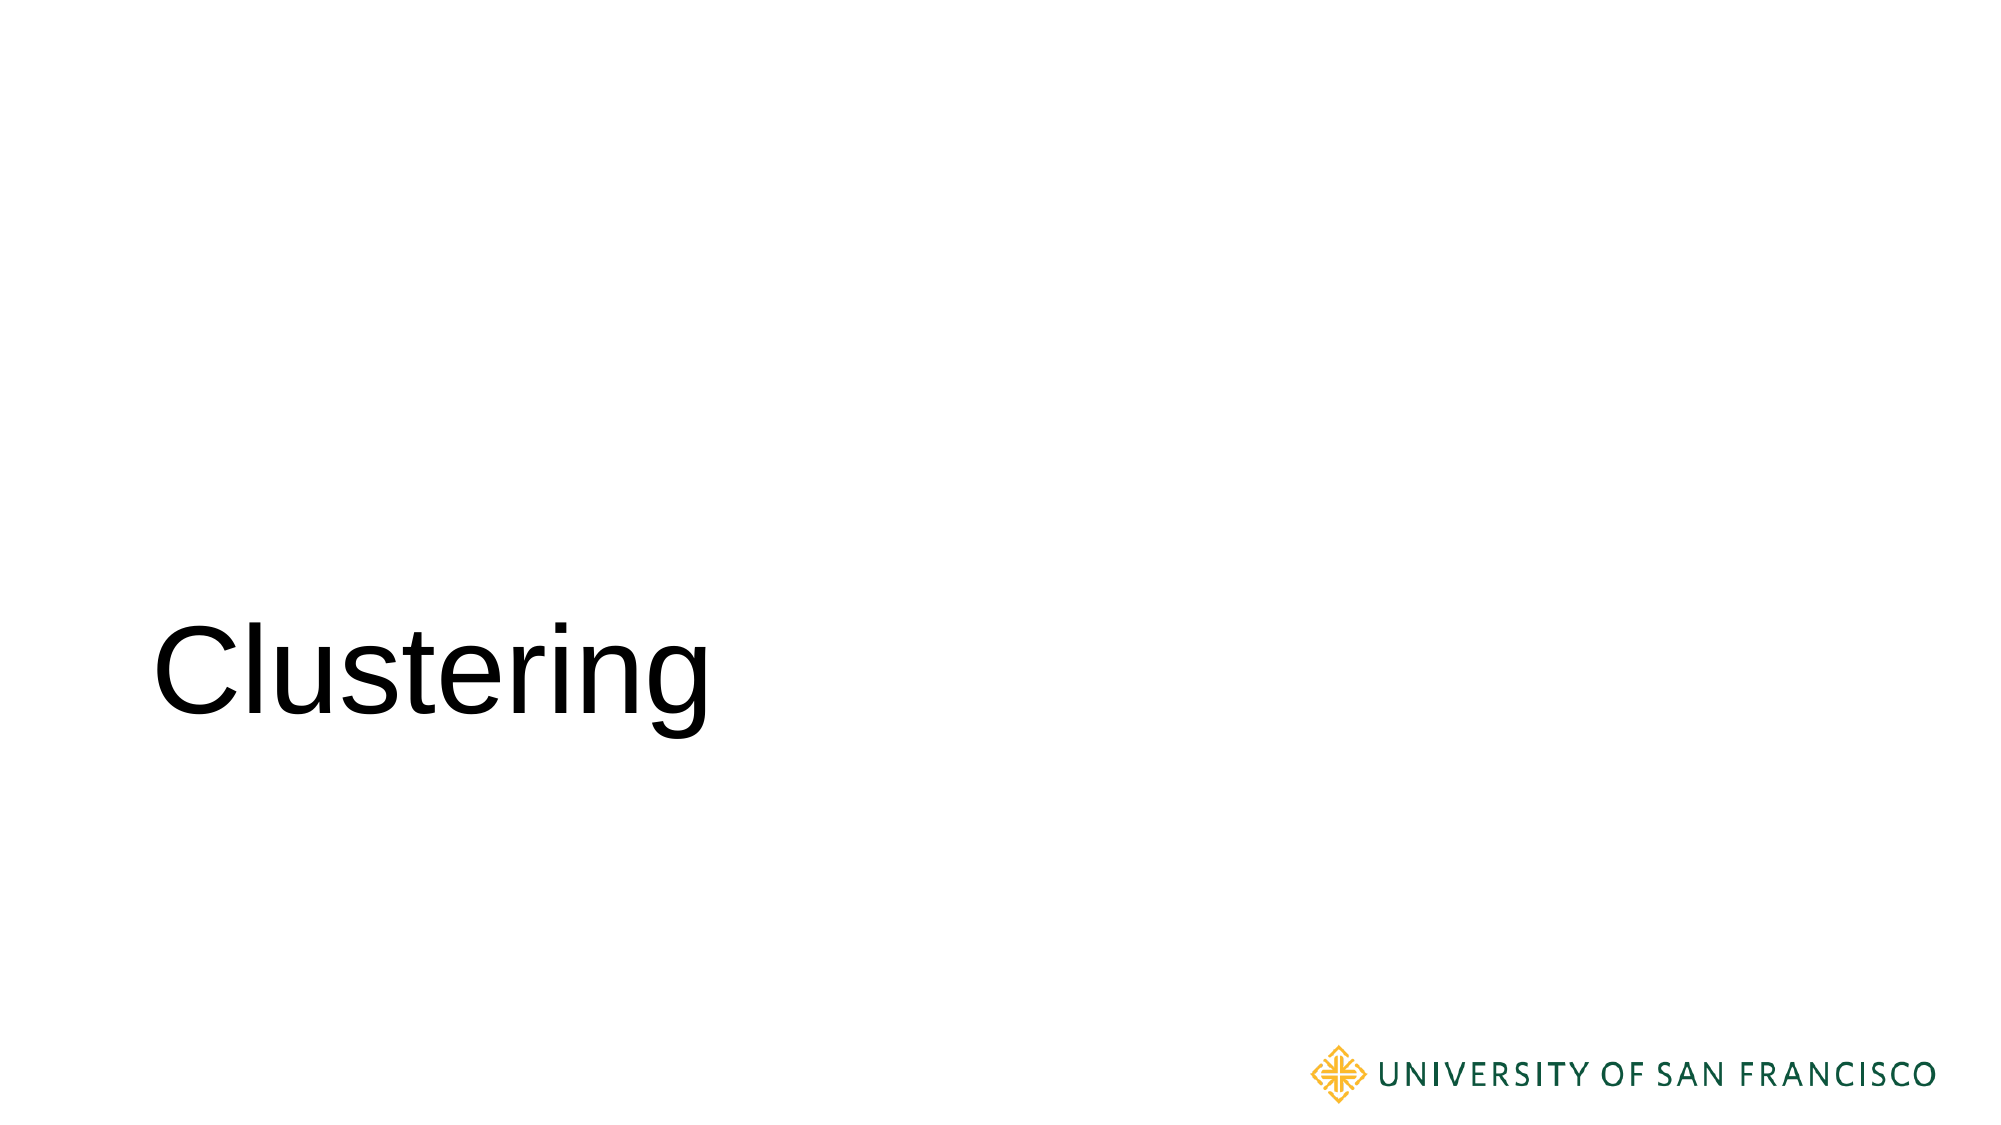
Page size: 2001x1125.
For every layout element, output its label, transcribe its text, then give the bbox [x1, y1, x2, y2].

title Clustering [136, 280, 1862, 749]
